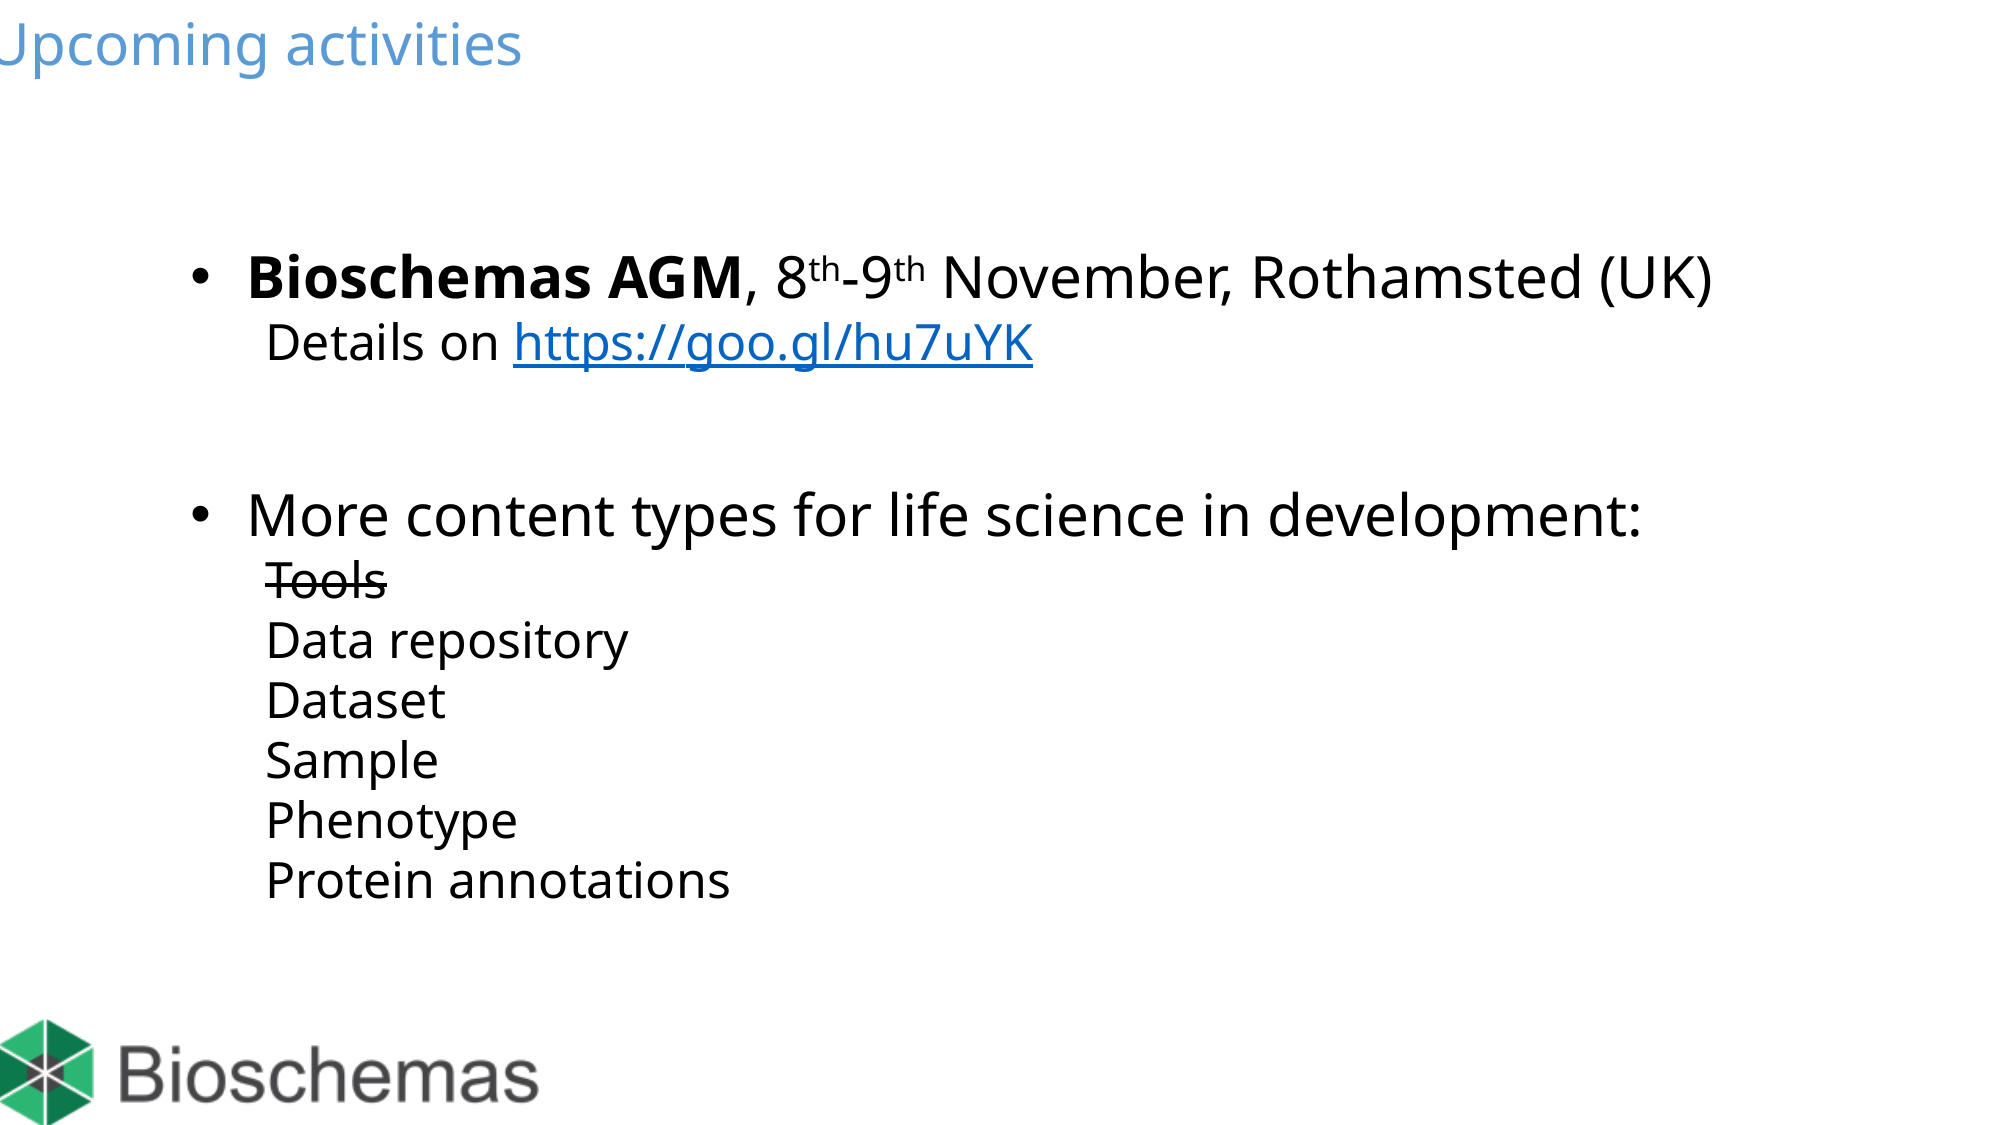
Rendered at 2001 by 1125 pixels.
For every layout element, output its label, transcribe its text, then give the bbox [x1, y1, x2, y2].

text_box Bioschemas AGM, 8th-9th November, Rothamsted (UK) Details on https://goo.gl/hu7uYK More content types for life science in development: Tools Data repository Dataset Sample Phenotype Protein annotations [175, 232, 1773, 916]
picture [0, 1019, 542, 1125]
text_box Upcoming activities [0, 0, 539, 85]
